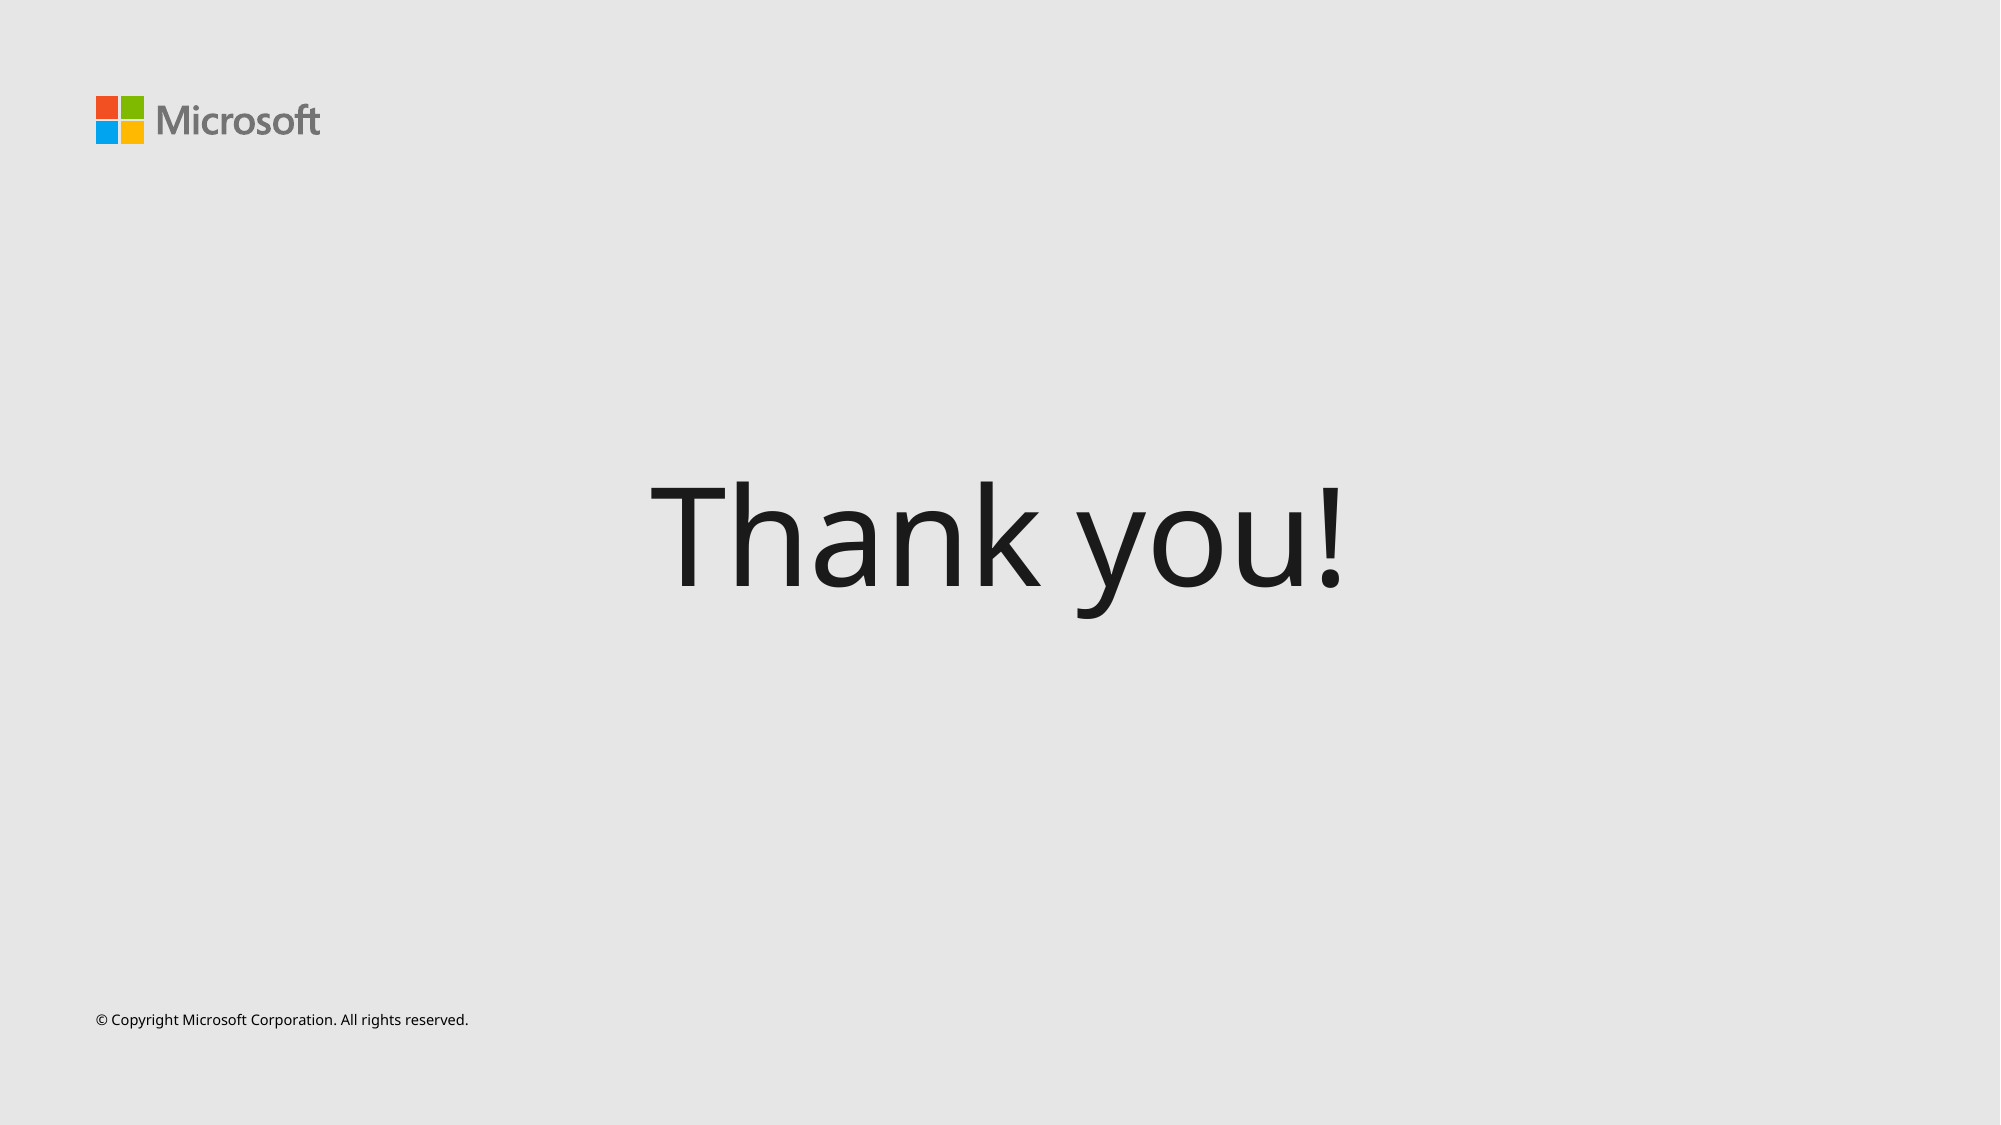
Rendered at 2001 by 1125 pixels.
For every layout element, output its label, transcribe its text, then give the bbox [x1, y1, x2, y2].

text_box Thank you! [149, 441, 1851, 563]
